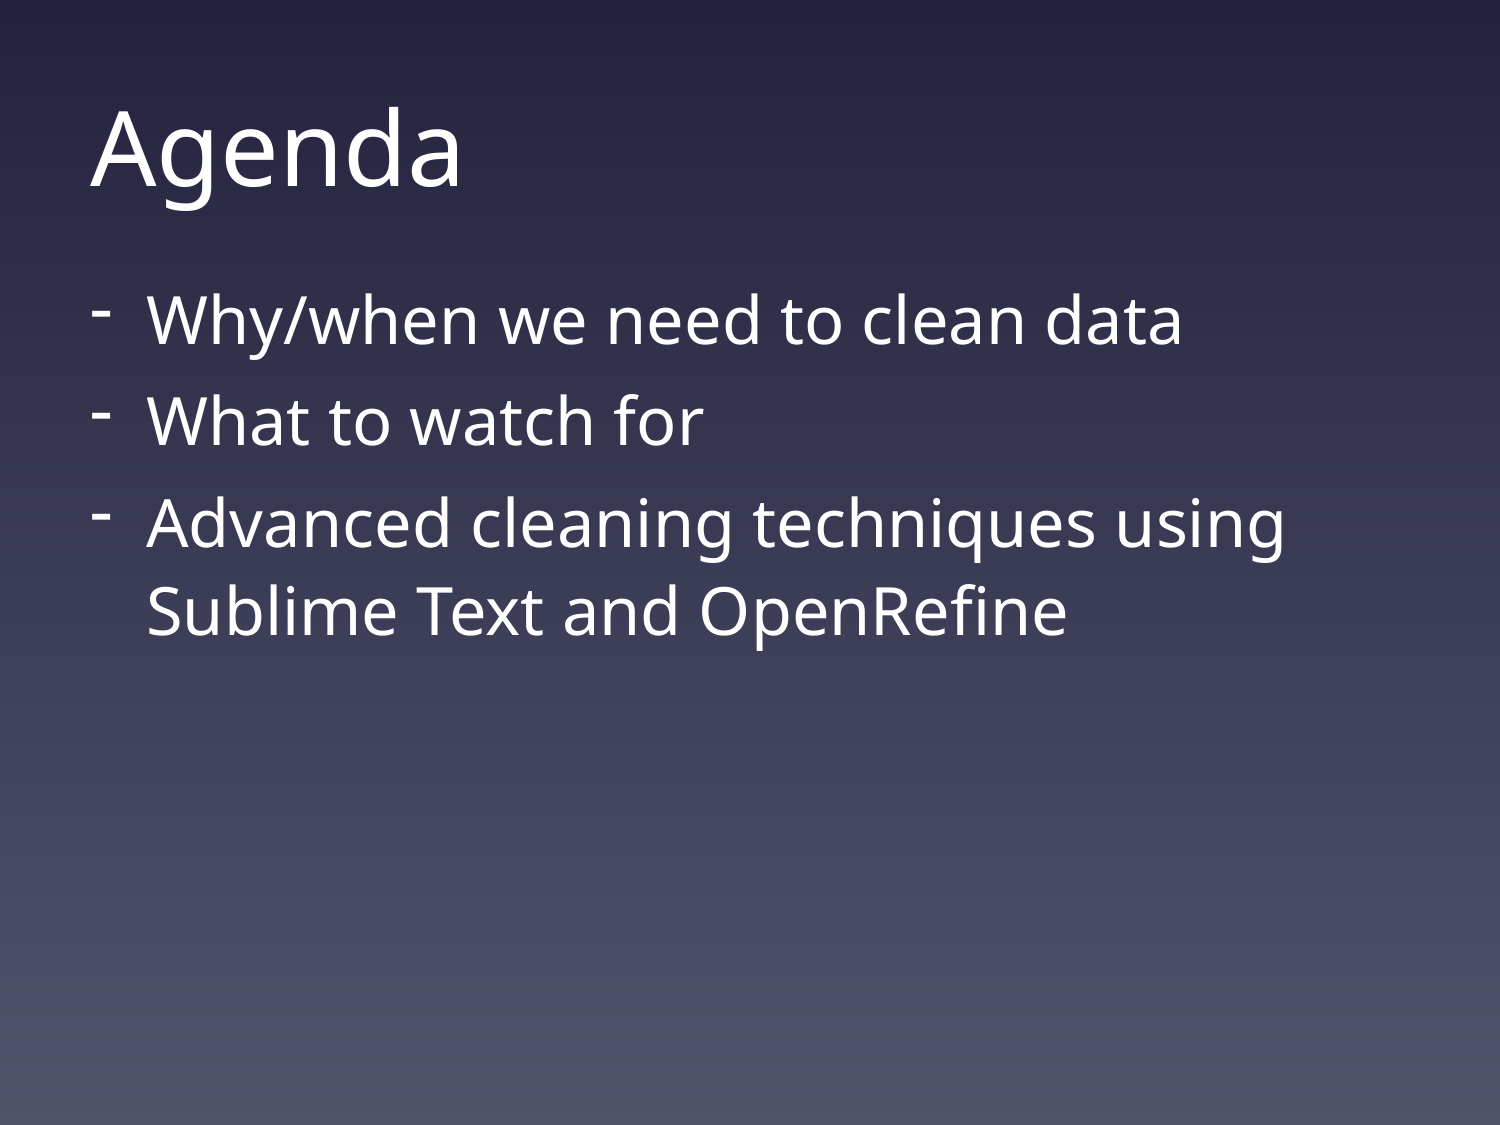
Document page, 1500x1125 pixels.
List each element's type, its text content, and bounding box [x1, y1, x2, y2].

title Agenda [75, 75, 1425, 262]
list Why/when we need to clean data What to watch for Advanced cleaning techniques using Sublime Text and OpenRefine [75, 262, 1425, 1005]
